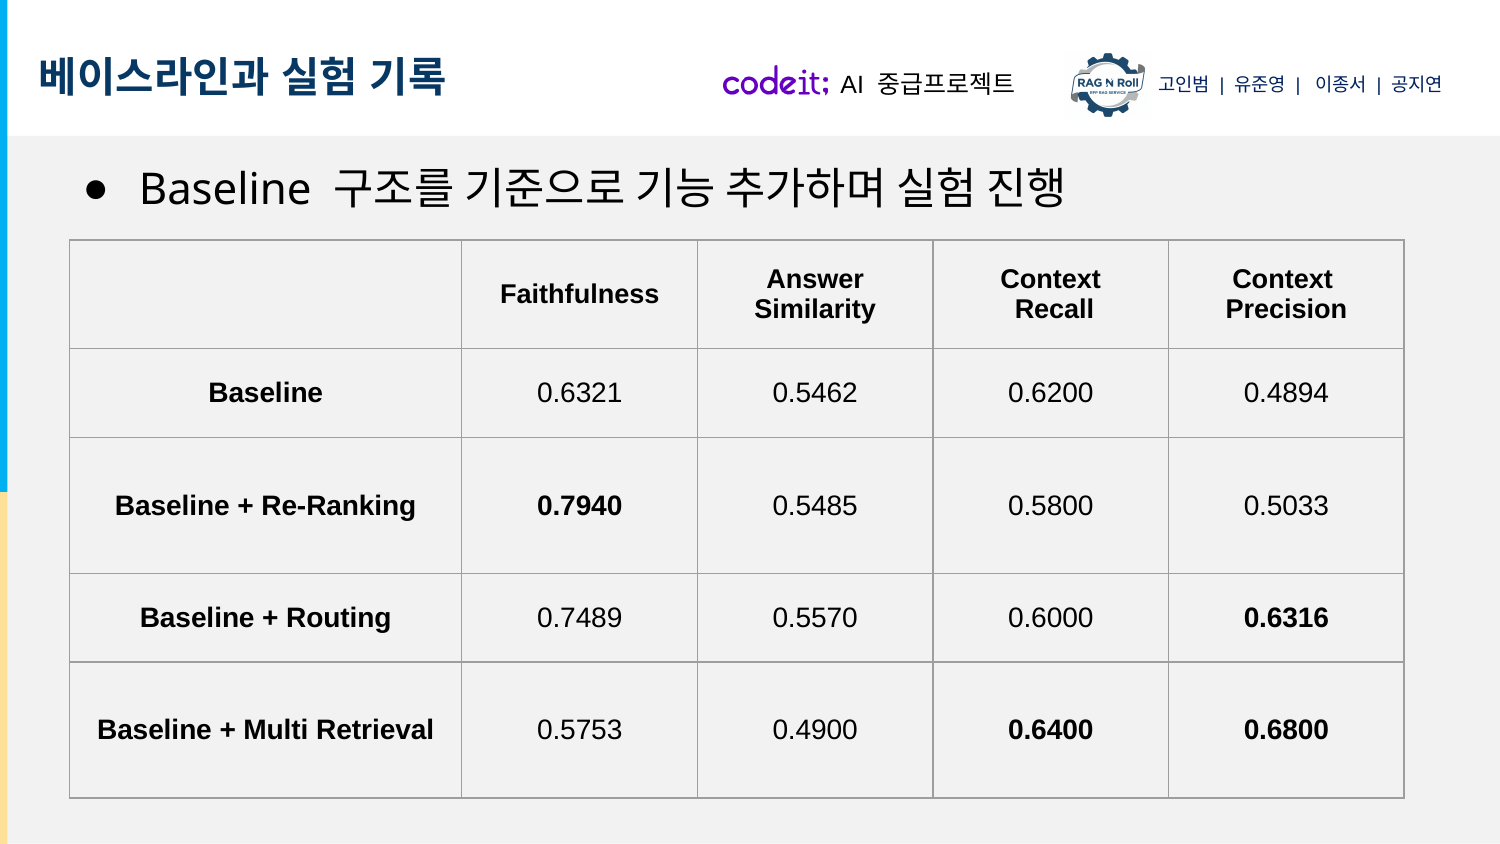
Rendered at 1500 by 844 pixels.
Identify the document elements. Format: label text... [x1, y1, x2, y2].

text_box Baseline 구조를 기준으로 기능 추가하며 실험 진행 [48, 145, 1447, 240]
table_cell 0.6400 [934, 663, 1168, 797]
table_cell 0.5462 [698, 349, 932, 437]
table_cell 0.5800 [934, 438, 1168, 573]
table_cell 0.5753 [462, 663, 697, 797]
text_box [0, 0, 8, 844]
table_cell 0.7940 [462, 438, 697, 573]
table_cell Baseline + Multi Retrieval [70, 663, 461, 797]
text_box [12, 135, 1500, 844]
table_cell 0.5485 [698, 438, 932, 573]
table_cell 0.4900 [698, 663, 932, 797]
text_box 베이스라인과 실험 기록 [23, 43, 774, 109]
table_cell 0.6000 [934, 574, 1168, 661]
table_header Answer Similarity [698, 241, 932, 348]
table_header [70, 241, 461, 348]
table_header Context Recall [934, 241, 1168, 348]
table_cell 0.5033 [1169, 438, 1403, 573]
table_cell 0.6200 [934, 349, 1168, 437]
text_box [1064, 51, 1494, 121]
table_cell 0.6316 [1169, 574, 1403, 661]
table_cell 0.4894 [1169, 349, 1403, 437]
table_cell 0.6321 [462, 349, 697, 437]
table_header Context Precision [1169, 241, 1403, 348]
table_cell 0.7489 [462, 574, 697, 661]
table_cell Baseline [70, 349, 461, 437]
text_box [711, 56, 1039, 111]
table_cell Baseline + Re-Ranking [70, 438, 461, 573]
table_header Faithfulness [462, 241, 697, 348]
table_cell 0.6800 [1169, 663, 1403, 797]
table_cell Baseline + Routing [70, 574, 461, 661]
table_cell 0.5570 [698, 574, 932, 661]
